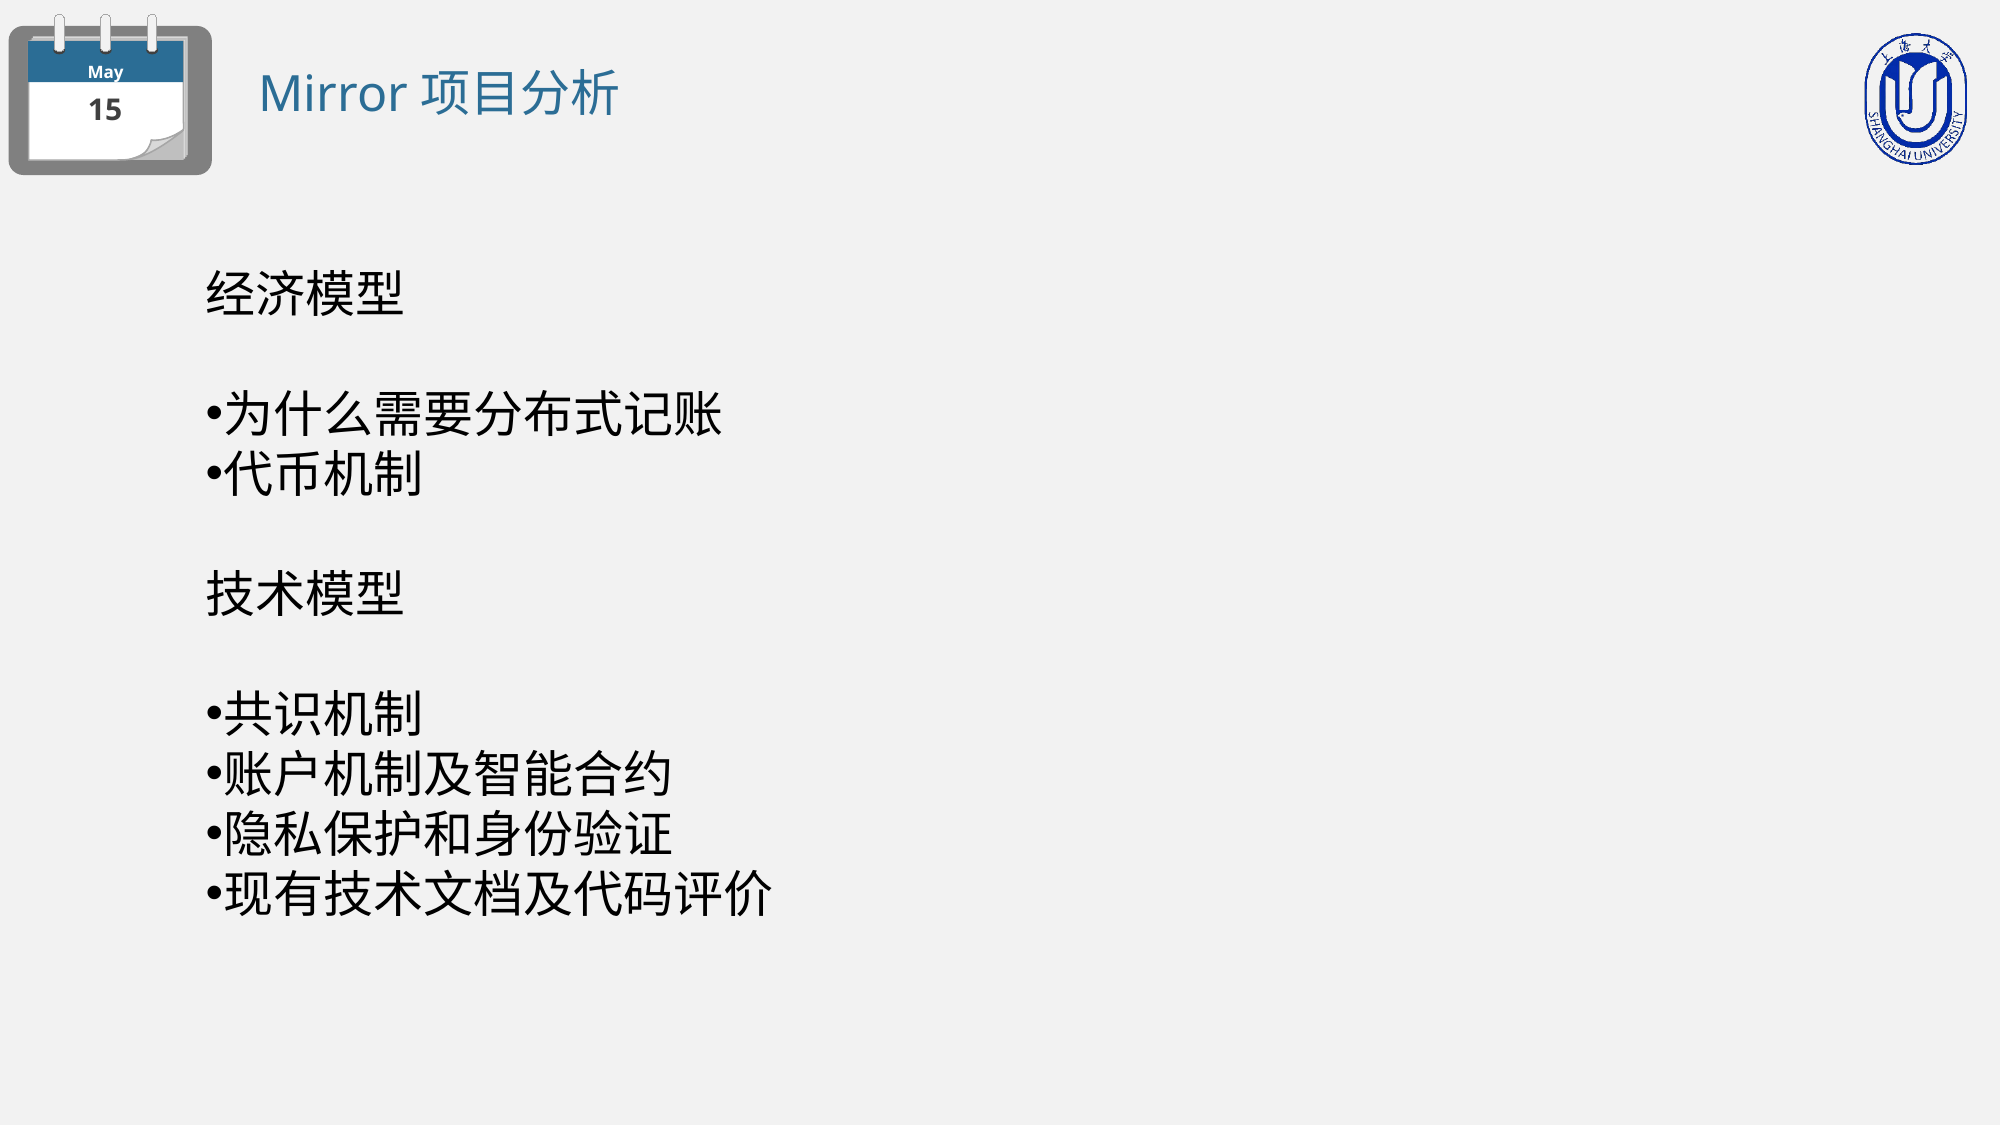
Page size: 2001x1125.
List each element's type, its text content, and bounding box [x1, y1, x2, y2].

picture [1862, 30, 1970, 168]
text_box Mirror项目分析 [243, 54, 1520, 130]
text_box 经济模型 为什么需要分布式记账 代币机制 技术模型 共识机制 账户机制及智能合约 隐私保护和身份验证 现有技术文档及代码评价 [190, 255, 1810, 1125]
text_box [8, 13, 213, 176]
